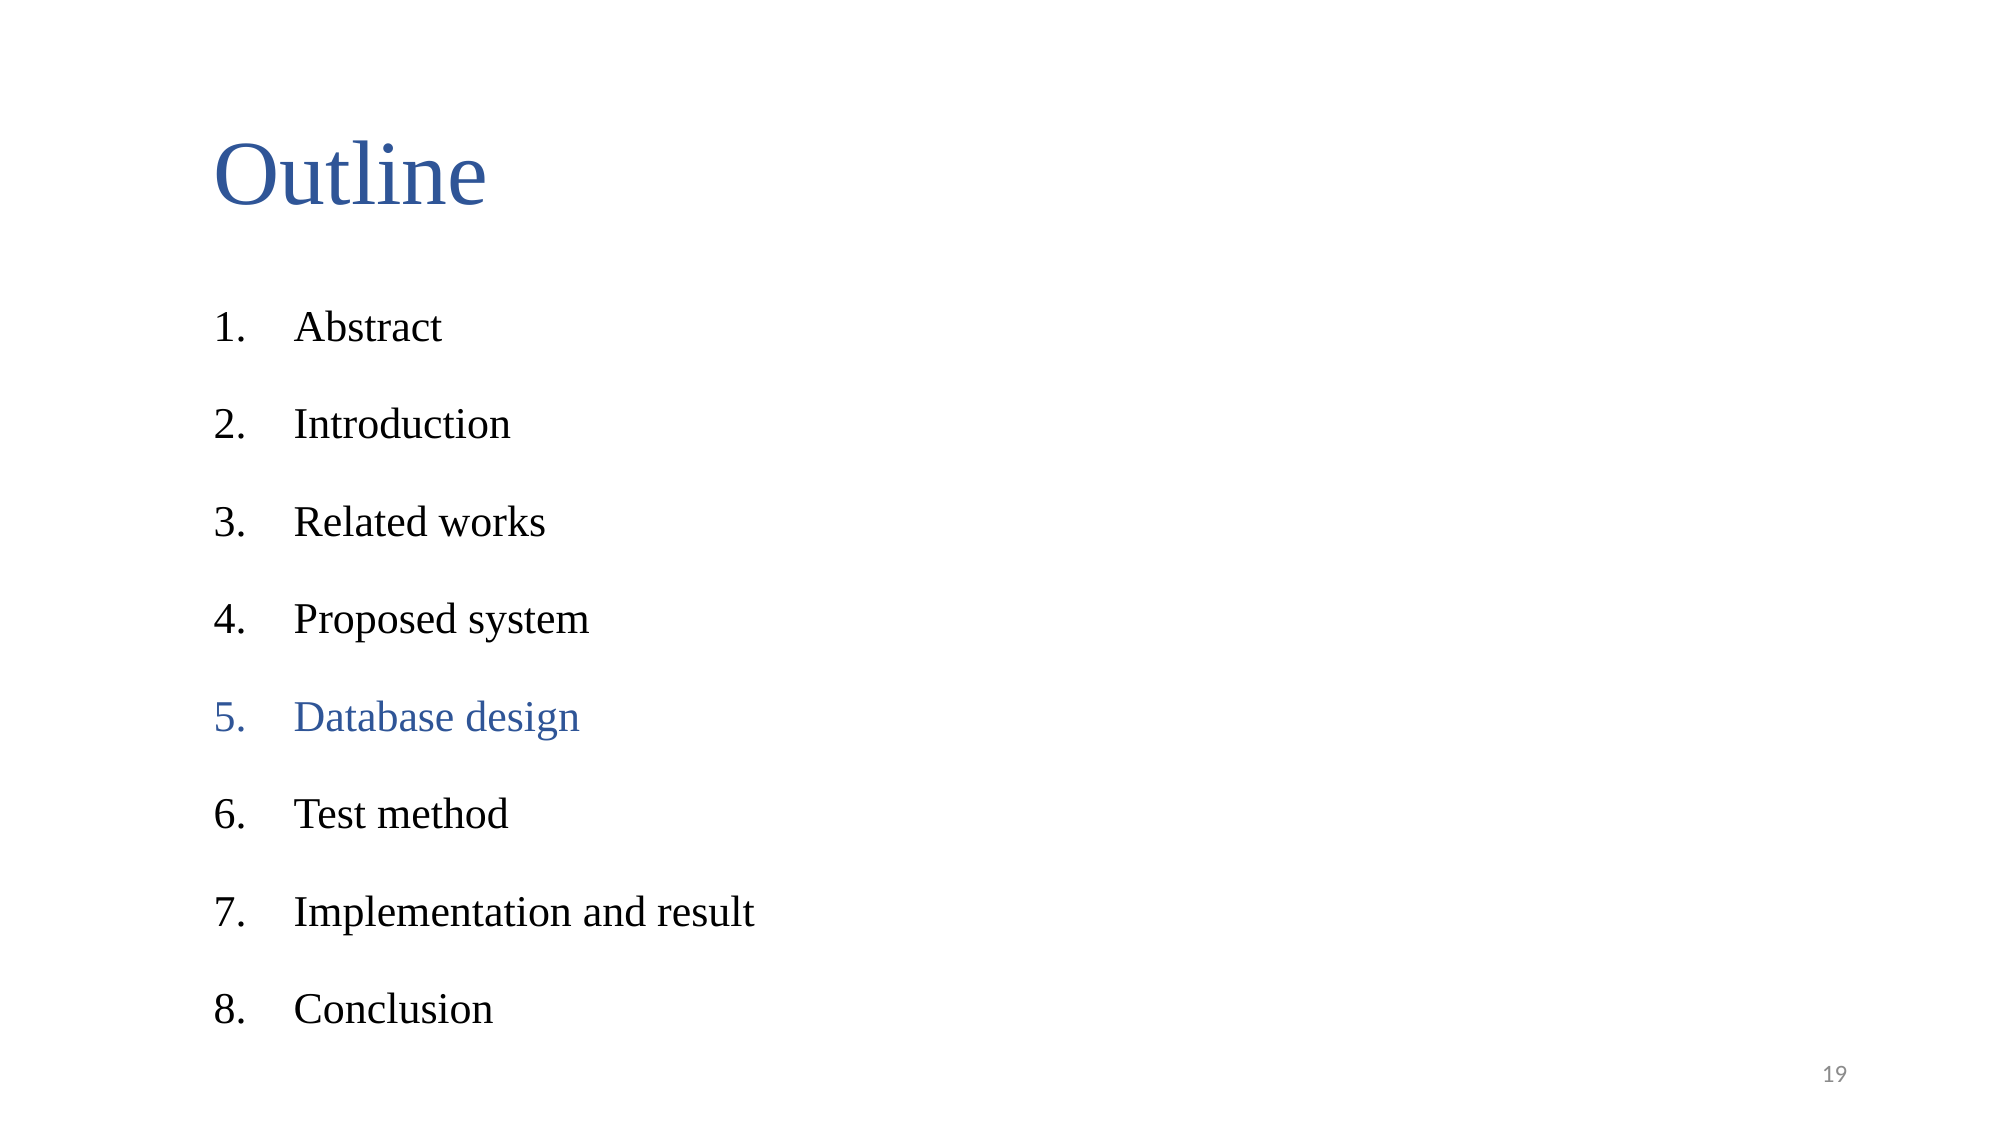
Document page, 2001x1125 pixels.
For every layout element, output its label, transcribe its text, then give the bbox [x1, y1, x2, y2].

title Outline [198, 44, 1899, 263]
slide_number 19 [1412, 1042, 1863, 1103]
list Abstract Introduction Related works Proposed system Database design Test method Implementation and result Conclusion [198, 263, 1967, 1048]
